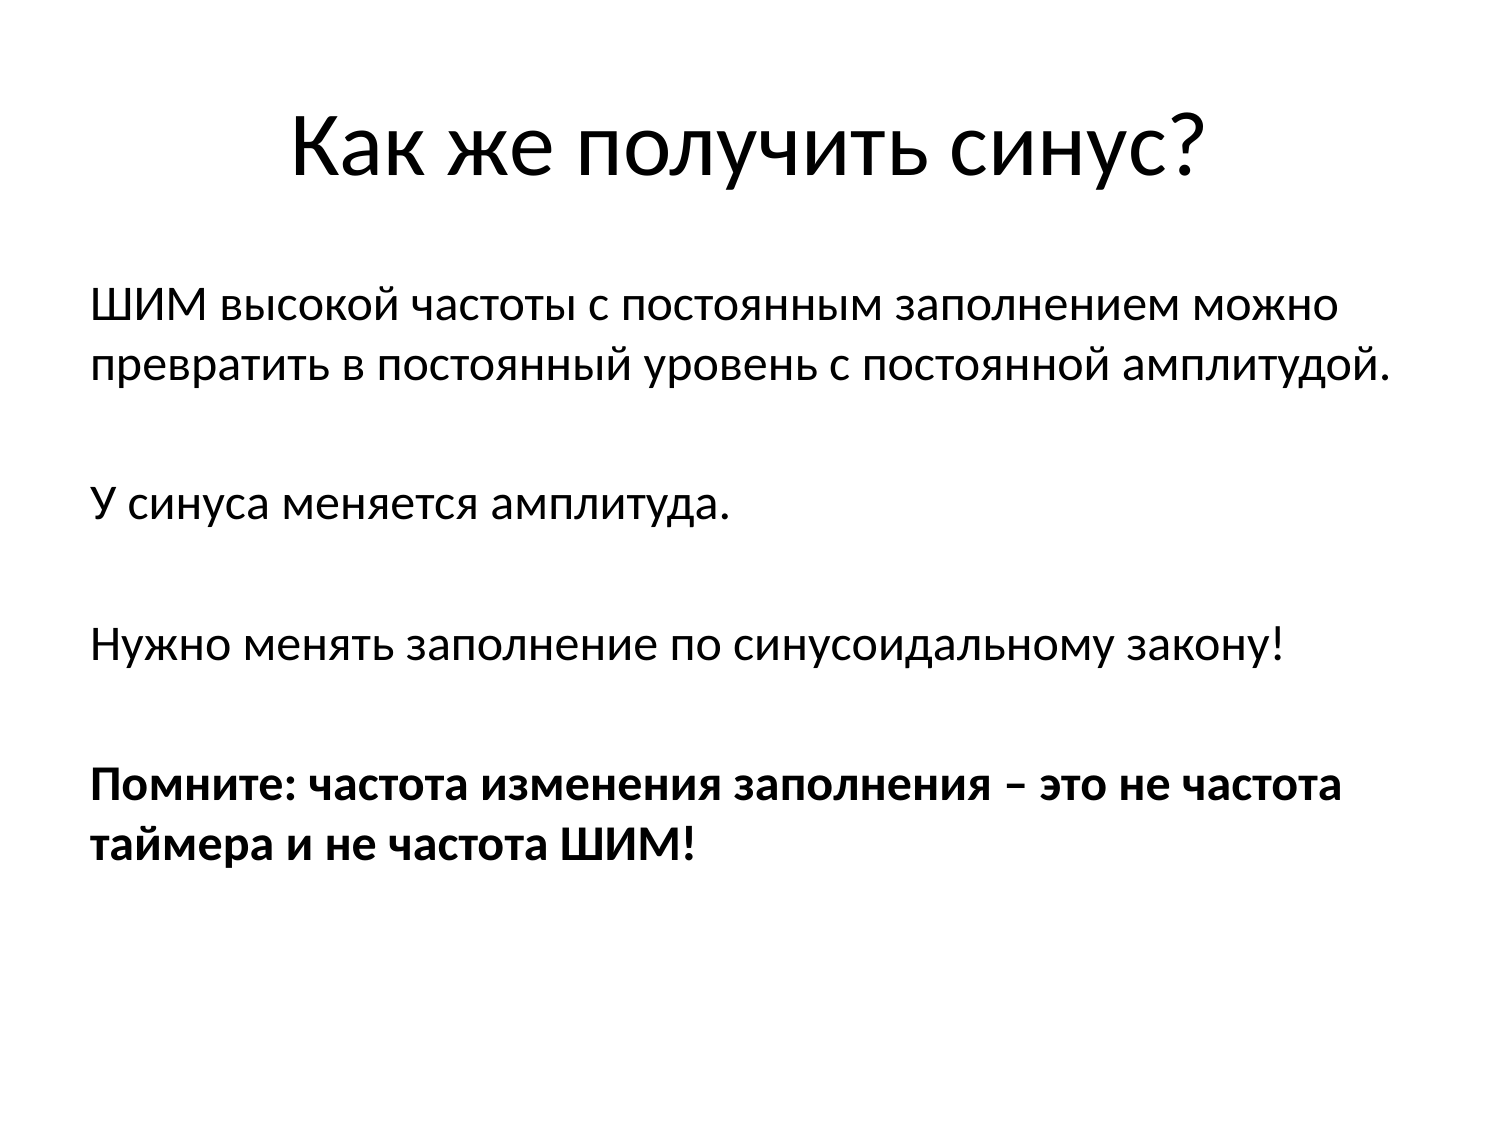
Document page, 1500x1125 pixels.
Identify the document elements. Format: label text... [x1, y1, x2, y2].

title Как же получить синус? [75, 45, 1425, 233]
list ШИМ высокой частоты с постоянным заполнением можно превратить в постоянный уровень с постоянной амплитудой. У синуса меняется амплитуда. Нужно менять заполнение по синусоидальному закону! Помните: частота изменения заполнения – это не частота таймера и не частота ШИМ! [75, 262, 1425, 1005]
